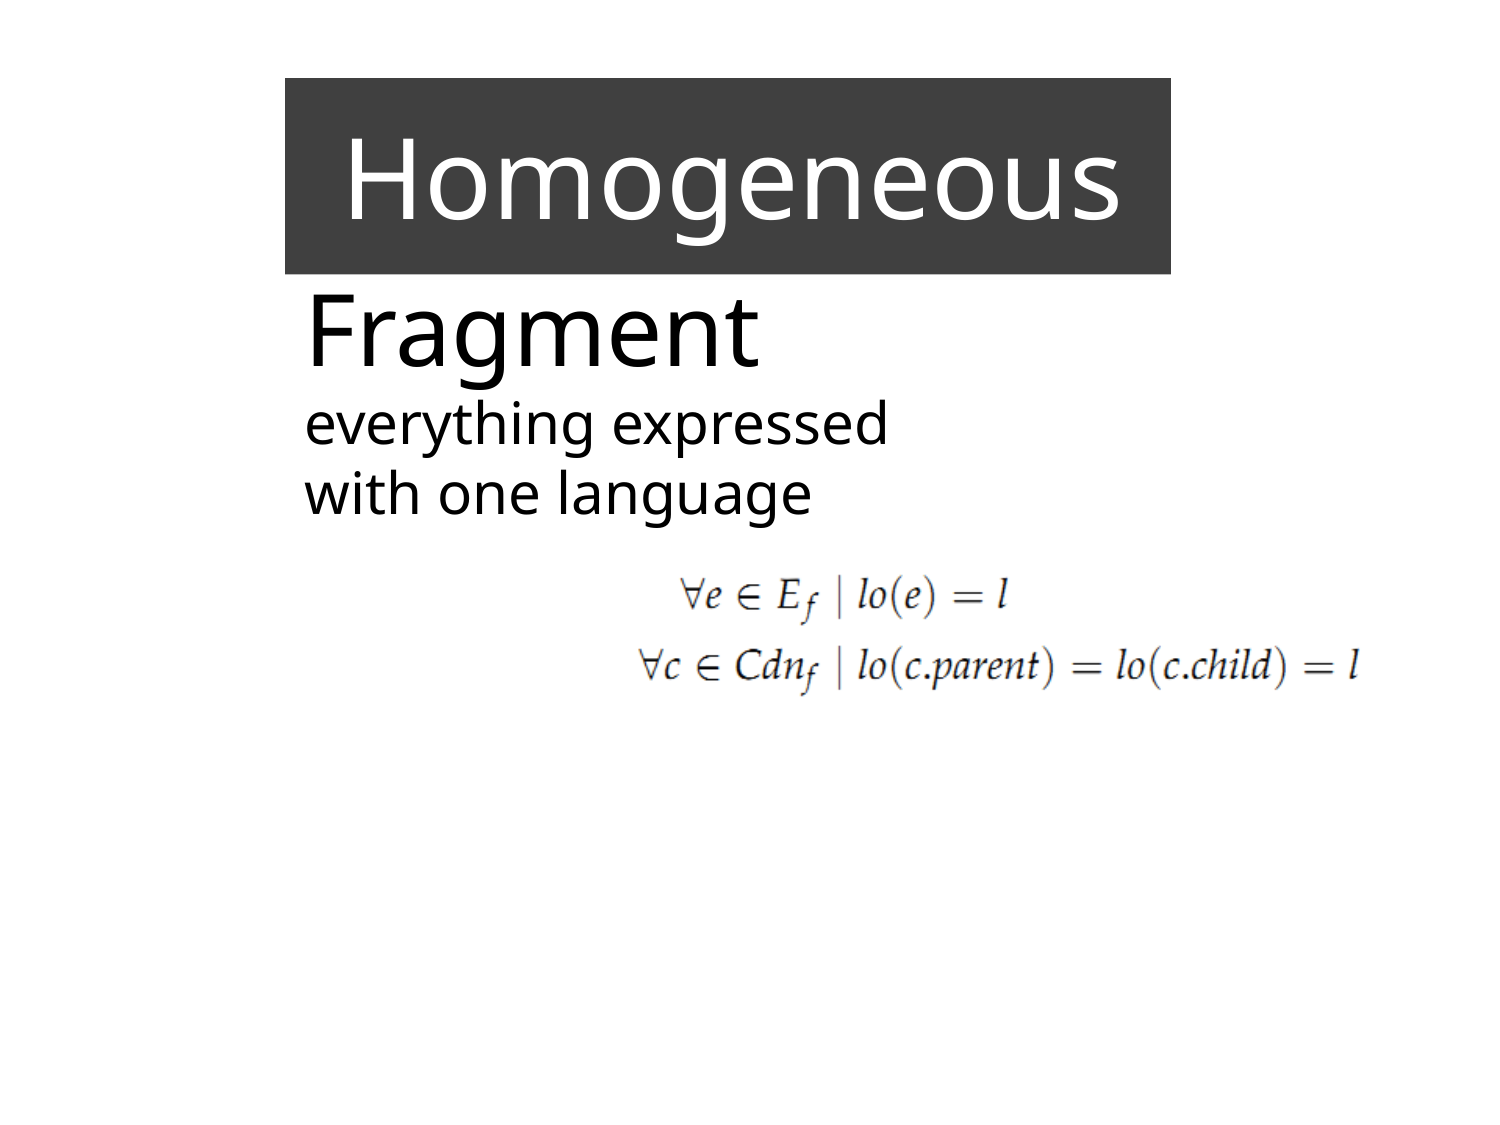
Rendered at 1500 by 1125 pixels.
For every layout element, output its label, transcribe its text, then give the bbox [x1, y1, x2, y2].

title Homogeneous [65, 54, 1400, 296]
text_box everything expressed with one language [289, 397, 1034, 516]
picture [619, 550, 1372, 698]
text_box Fragment [289, 267, 951, 386]
